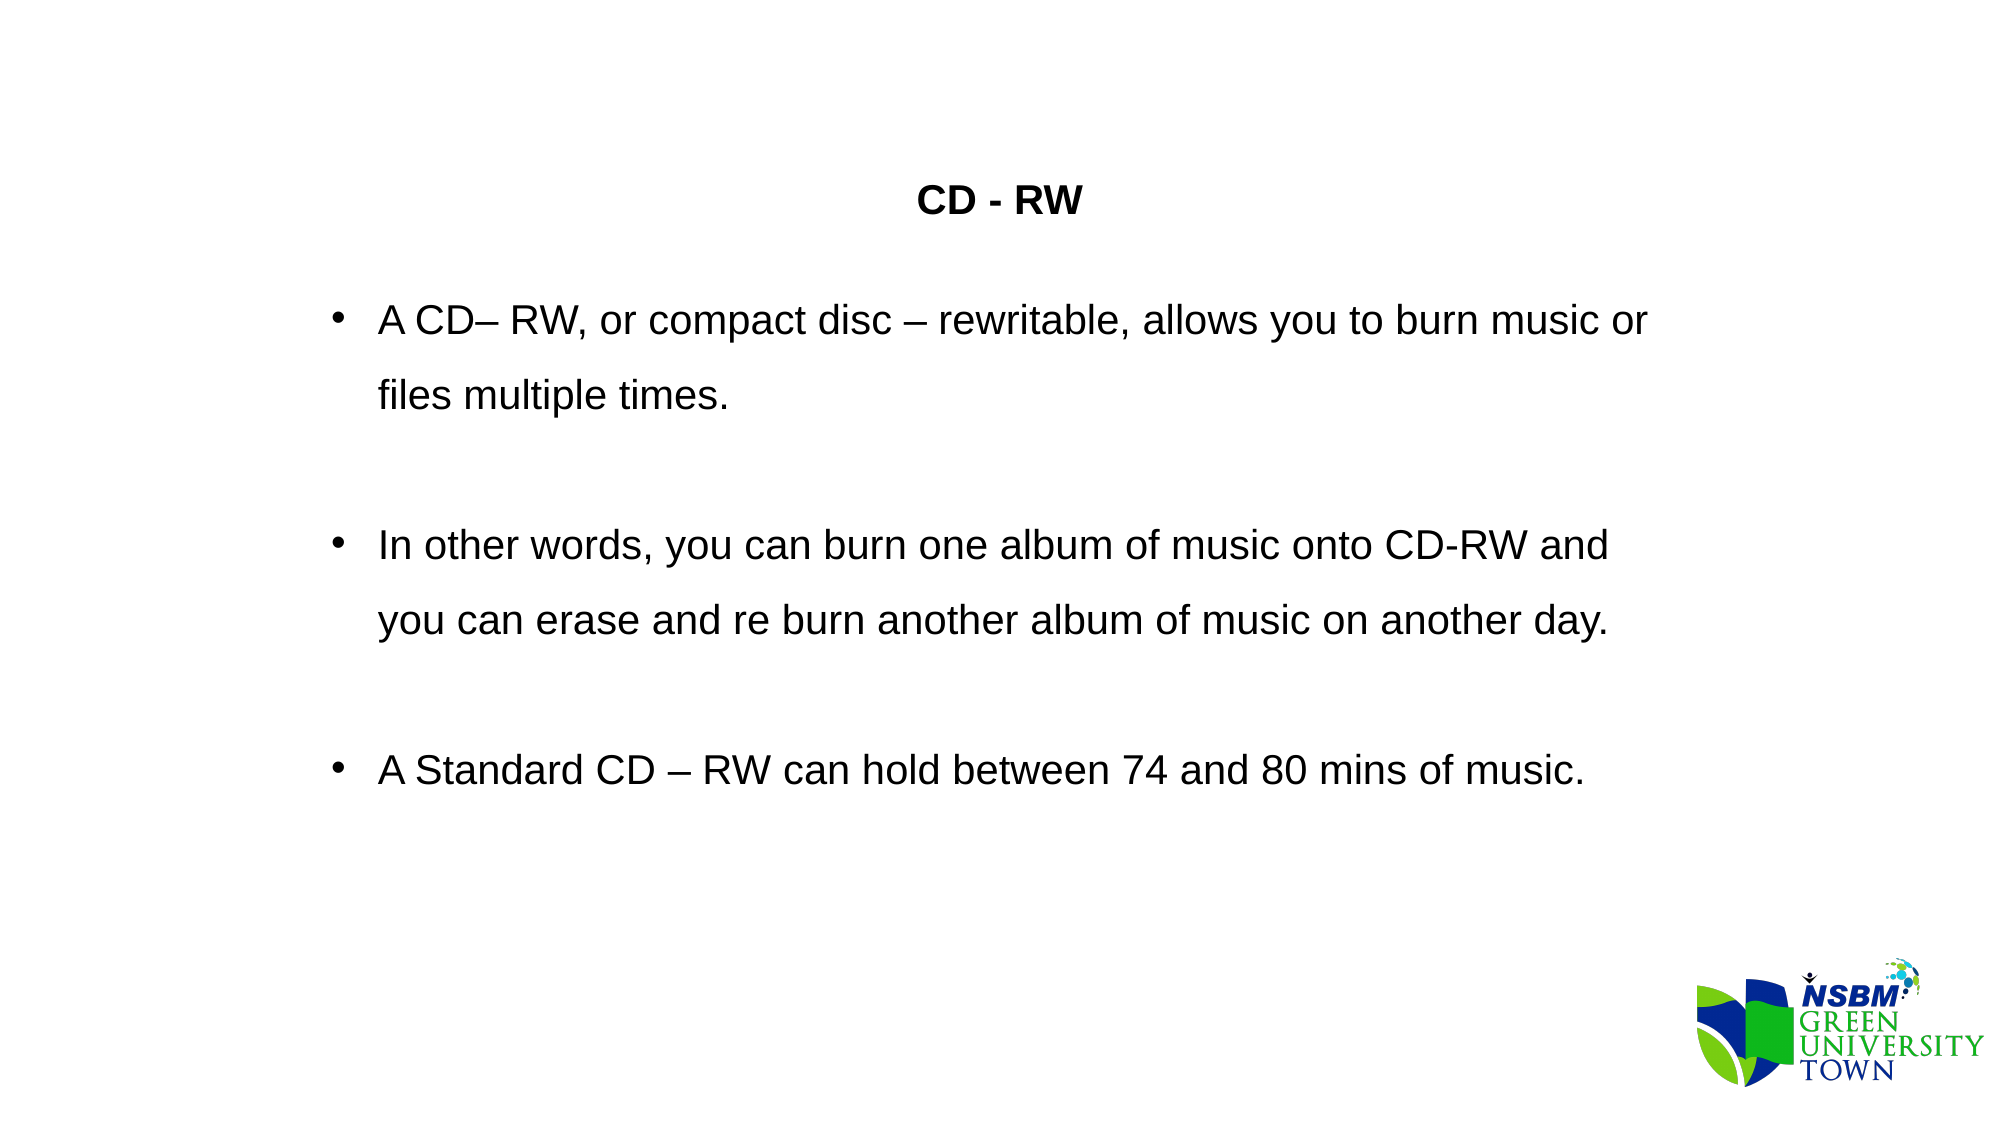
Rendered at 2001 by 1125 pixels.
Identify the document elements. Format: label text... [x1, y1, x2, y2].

picture [1696, 958, 1984, 1087]
text_box CD - RW A CD– RW, or compact disc – rewritable, allows you to burn music or files multiple times. In other words, you can burn one album of music onto CD-RW and you can erase and re burn another album of music on another day. A Standard CD – RW can hold between 74 and 80 mins of music. [316, 165, 1684, 950]
